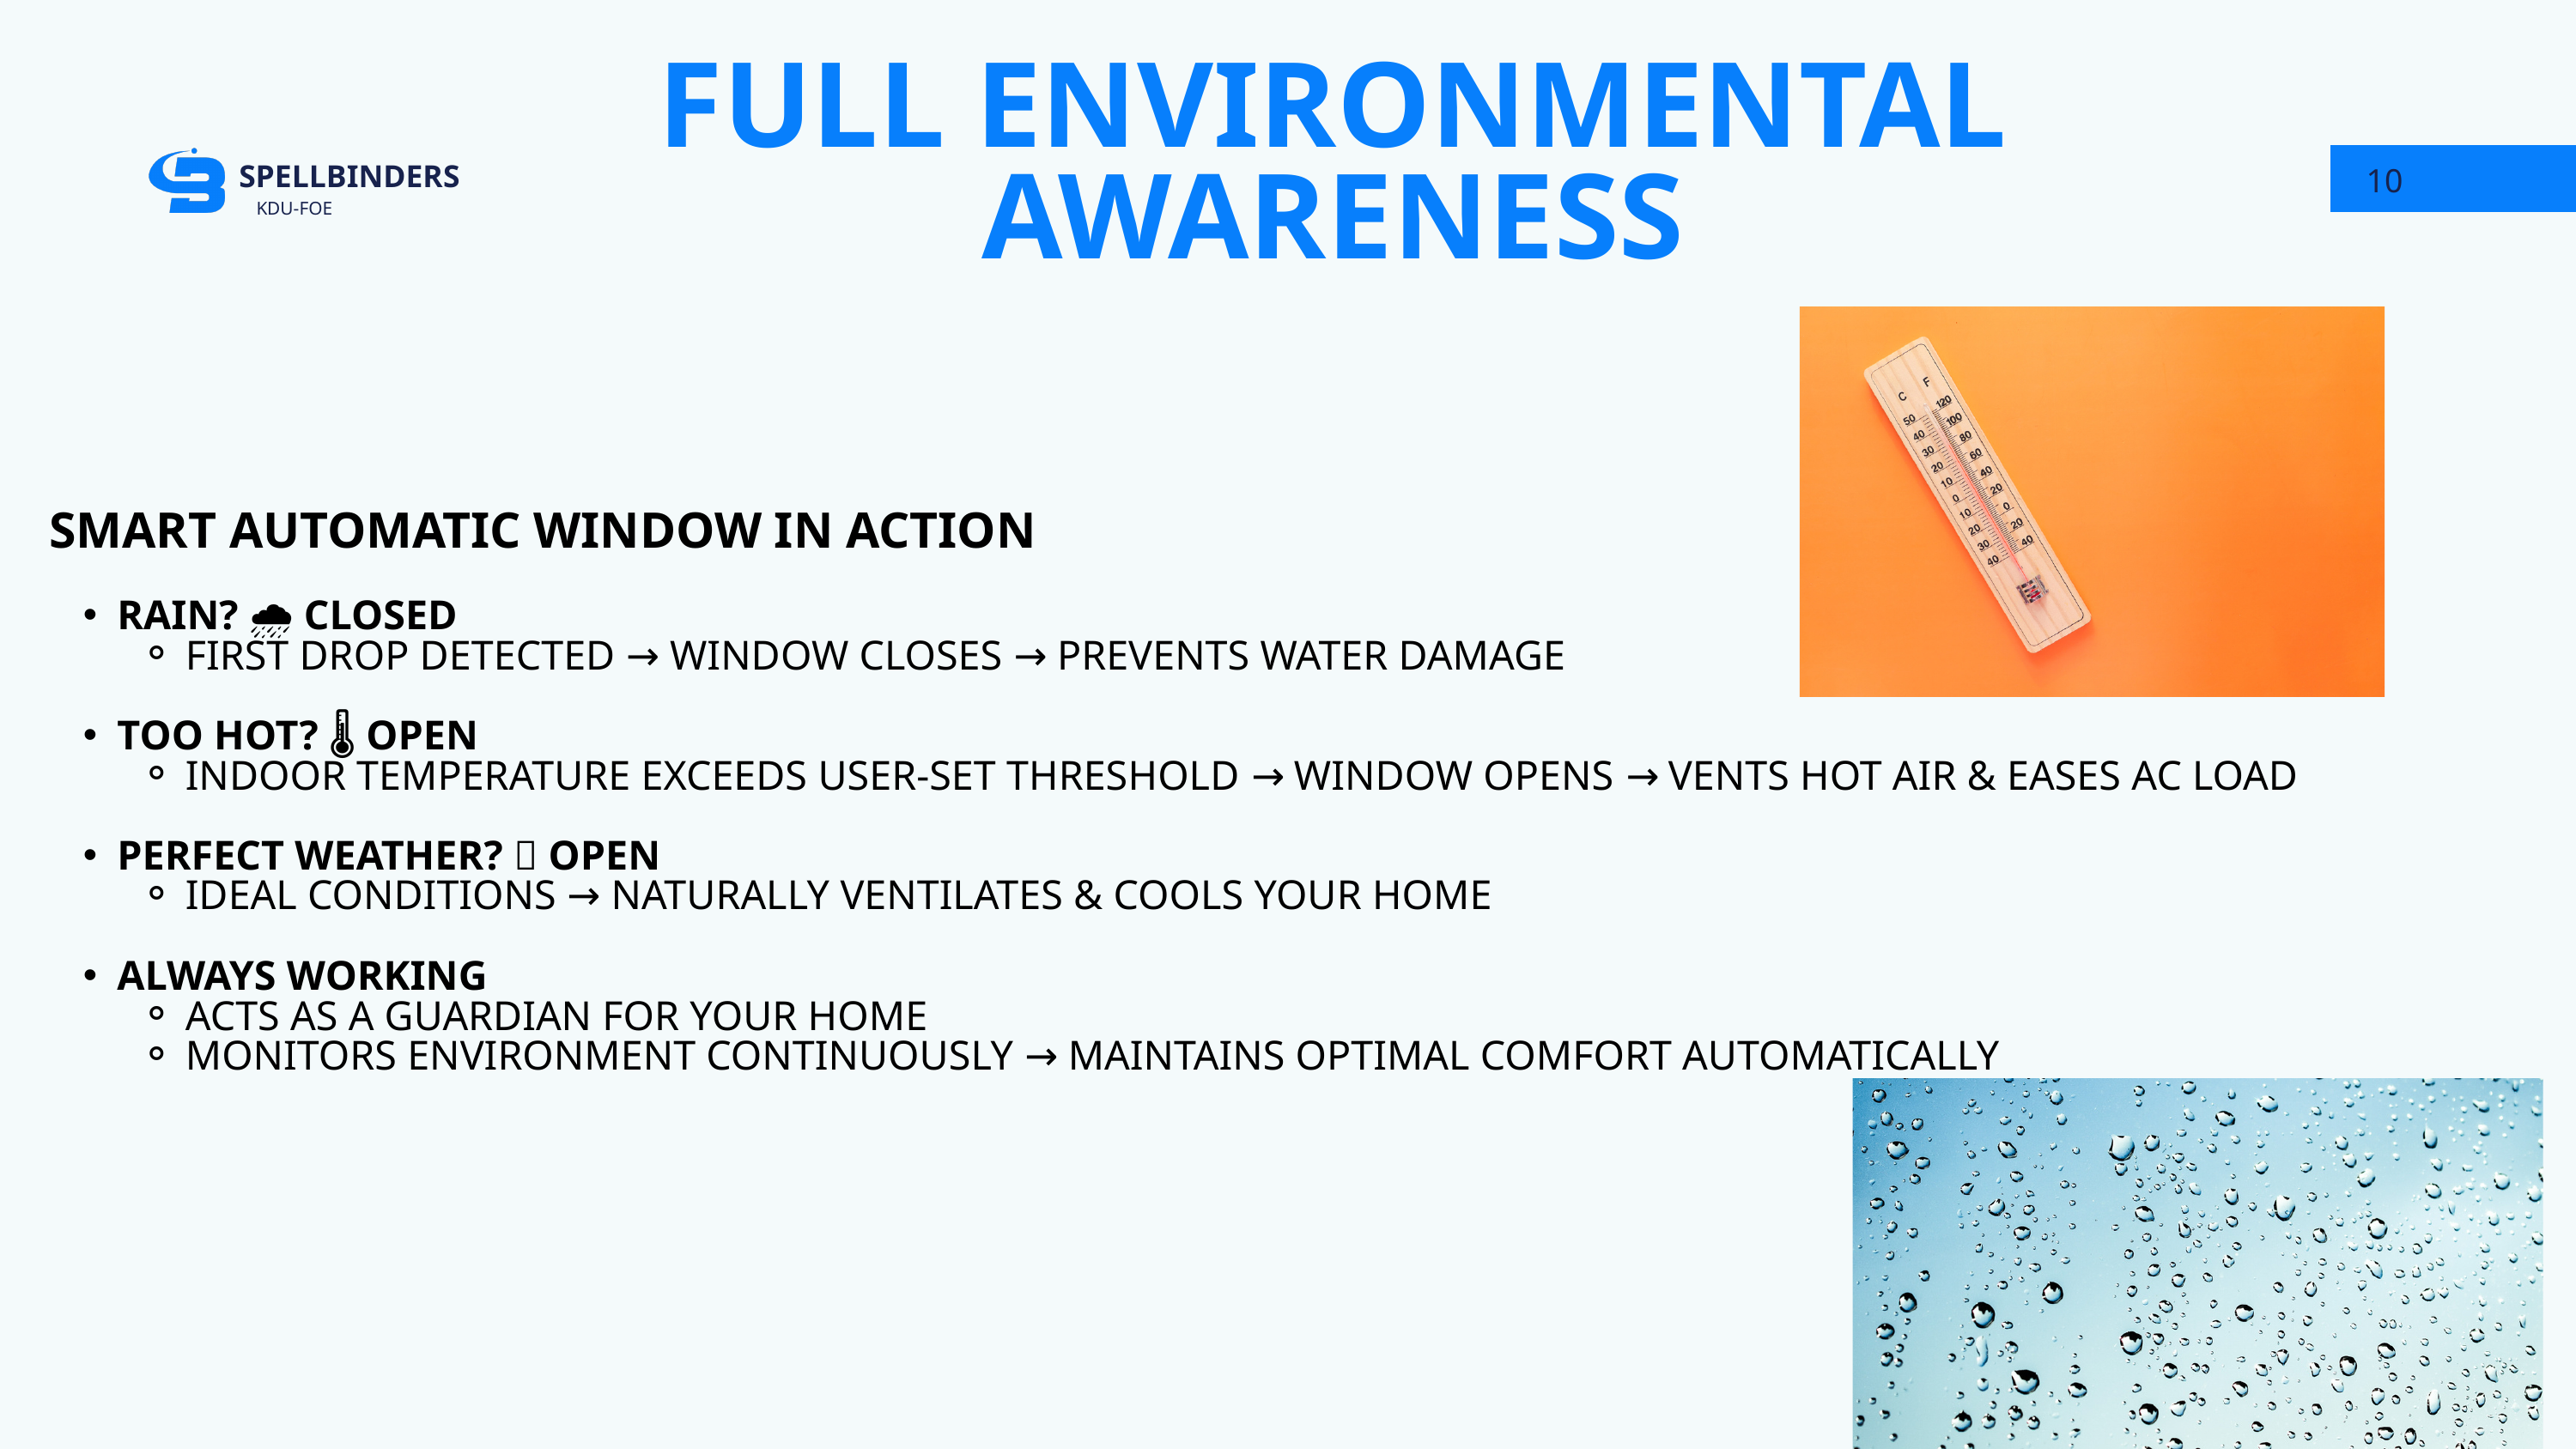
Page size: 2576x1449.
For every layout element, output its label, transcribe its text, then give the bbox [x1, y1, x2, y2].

text_box FULL ENVIRONMENTAL AWARENESS [493, 60, 2173, 393]
text_box KDU-FOE [256, 193, 496, 219]
text_box [144, 148, 225, 213]
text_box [2330, 144, 2576, 213]
text_box [1799, 306, 2385, 508]
text_box [1852, 1078, 2543, 1449]
text_box SPELLBINDERS [239, 163, 479, 195]
text_box SMART AUTOMATIC WINDOW IN ACTION RAIN? 🌧️ CLOSED FIRST DROP DETECTED → WINDOW CLOSES → PREVENTS WATER DAMAGE TOO HOT? 🌡️ OPEN INDOOR TEMPERATURE EXCEEDS USER-SET THRESHOLD → WINDOW OPENS → VENTS HOT AIR & EASES AC LOAD PERFECT WEATHER? 🌿 OPEN IDEAL CONDITIONS → NATURALLY VENTILATES & COOLS YOUR HOME ALWAYS WORKING ACTS AS A GUARDIAN FOR YOUR HOME MONITORS ENVIRONMENT CONTINUOUSLY → MAINTAINS OPTIMAL COMFORT AUTOMATICALLY [49, 508, 2476, 1119]
